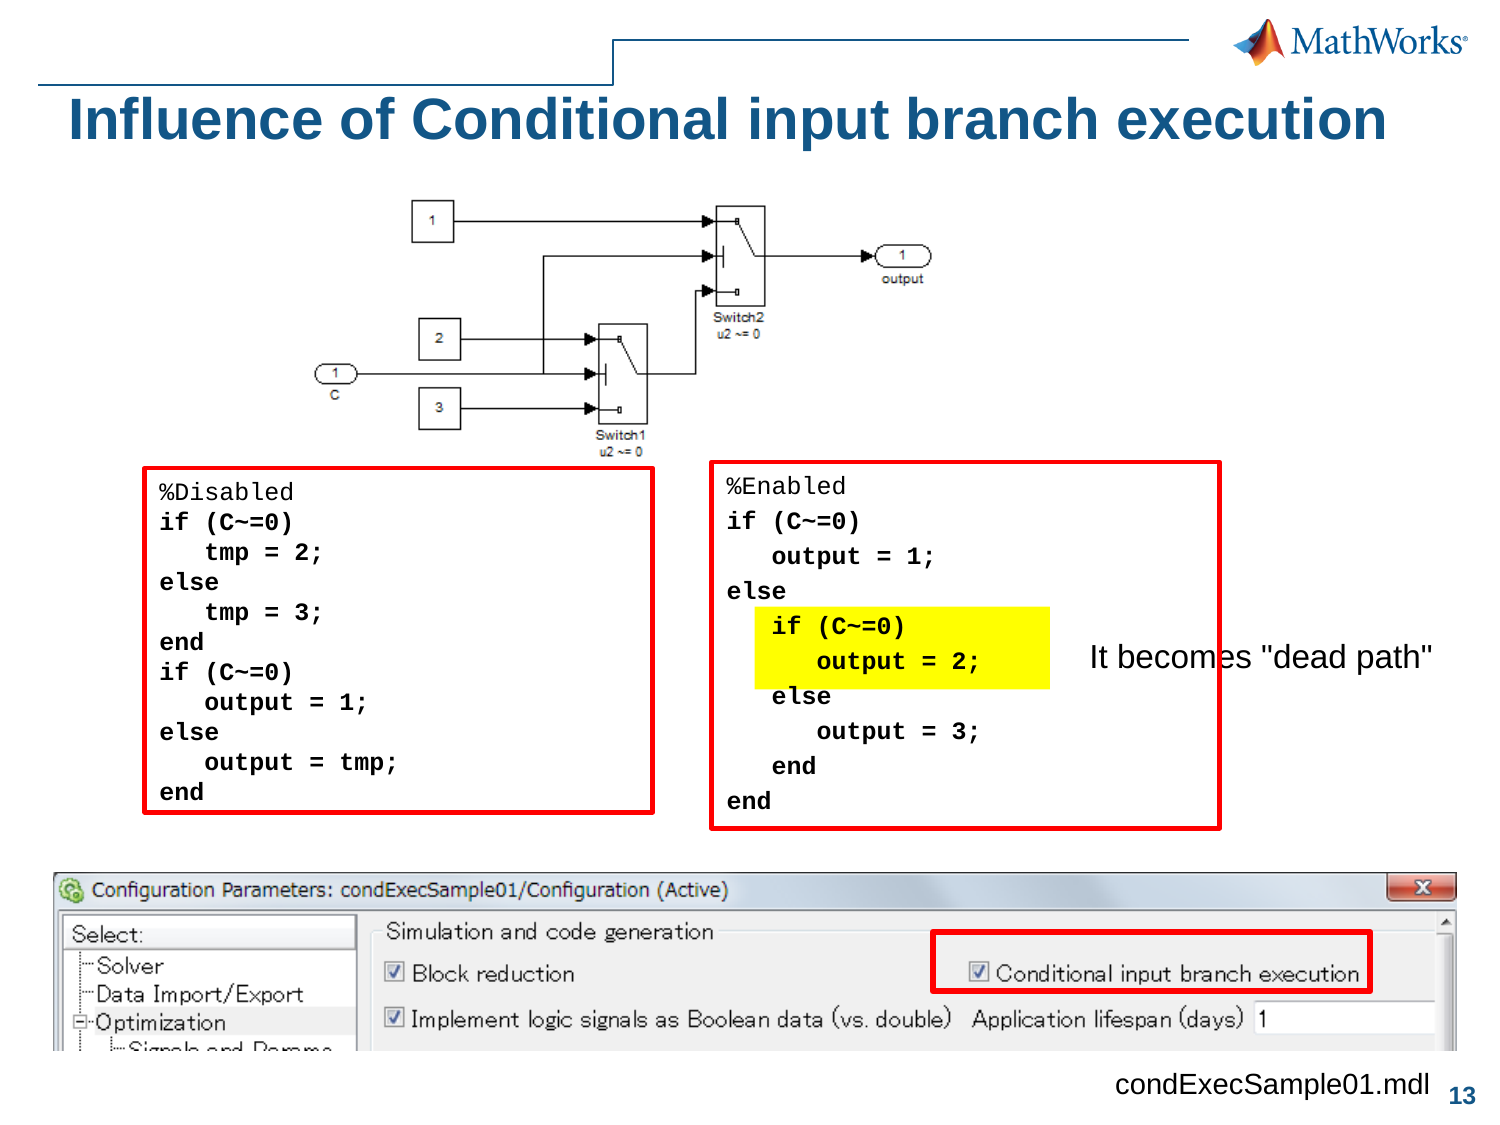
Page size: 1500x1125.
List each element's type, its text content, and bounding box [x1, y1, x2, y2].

text_box condExecSample01.mdl [1100, 1059, 1448, 1108]
picture [300, 178, 951, 476]
text_box It becomes "dead path" [1220, 627, 1488, 683]
picture [52, 872, 1457, 1051]
text_box %Enabled if (C~=0) output = 1; else if (C~=0) output = 2; else output = 3; end end [711, 462, 1220, 829]
title Influence of Conditional input branch execution [53, 73, 1474, 236]
text_box %Disabled if (C~=0) tmp = 2; else tmp = 3; end if (C~=0) output = 1; else output = tmp; end [144, 468, 653, 813]
picture [1226, 7, 1483, 78]
